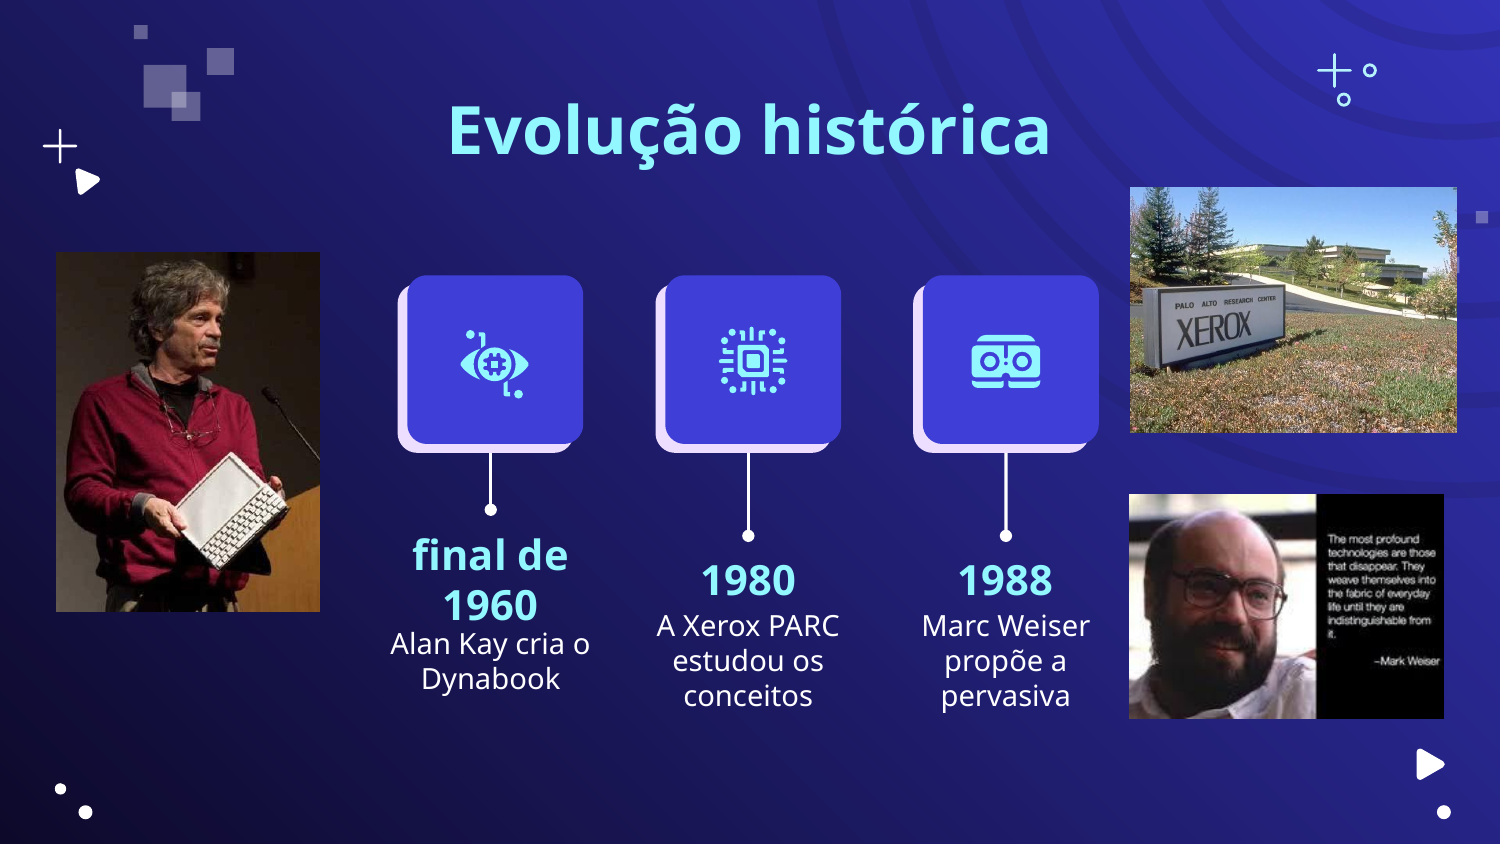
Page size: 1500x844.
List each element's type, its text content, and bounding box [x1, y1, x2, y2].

text_box Alan Kay cria o Dynabook [374, 622, 608, 698]
title Evolução histórica [118, 88, 1382, 167]
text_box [460, 329, 530, 399]
text_box A Xerox PARC estudou os conceitos [631, 623, 865, 698]
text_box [397, 274, 584, 454]
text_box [655, 274, 842, 454]
text_box Marc Weiser propõe a pervasiva [889, 622, 1123, 698]
picture [1130, 187, 1458, 433]
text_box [912, 274, 1100, 454]
picture [56, 252, 321, 612]
text_box final de 1960 [374, 535, 608, 622]
text_box 1980 [631, 535, 865, 623]
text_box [718, 326, 788, 396]
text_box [971, 334, 1041, 389]
picture [1129, 494, 1444, 719]
text_box 1988 [889, 535, 1123, 622]
